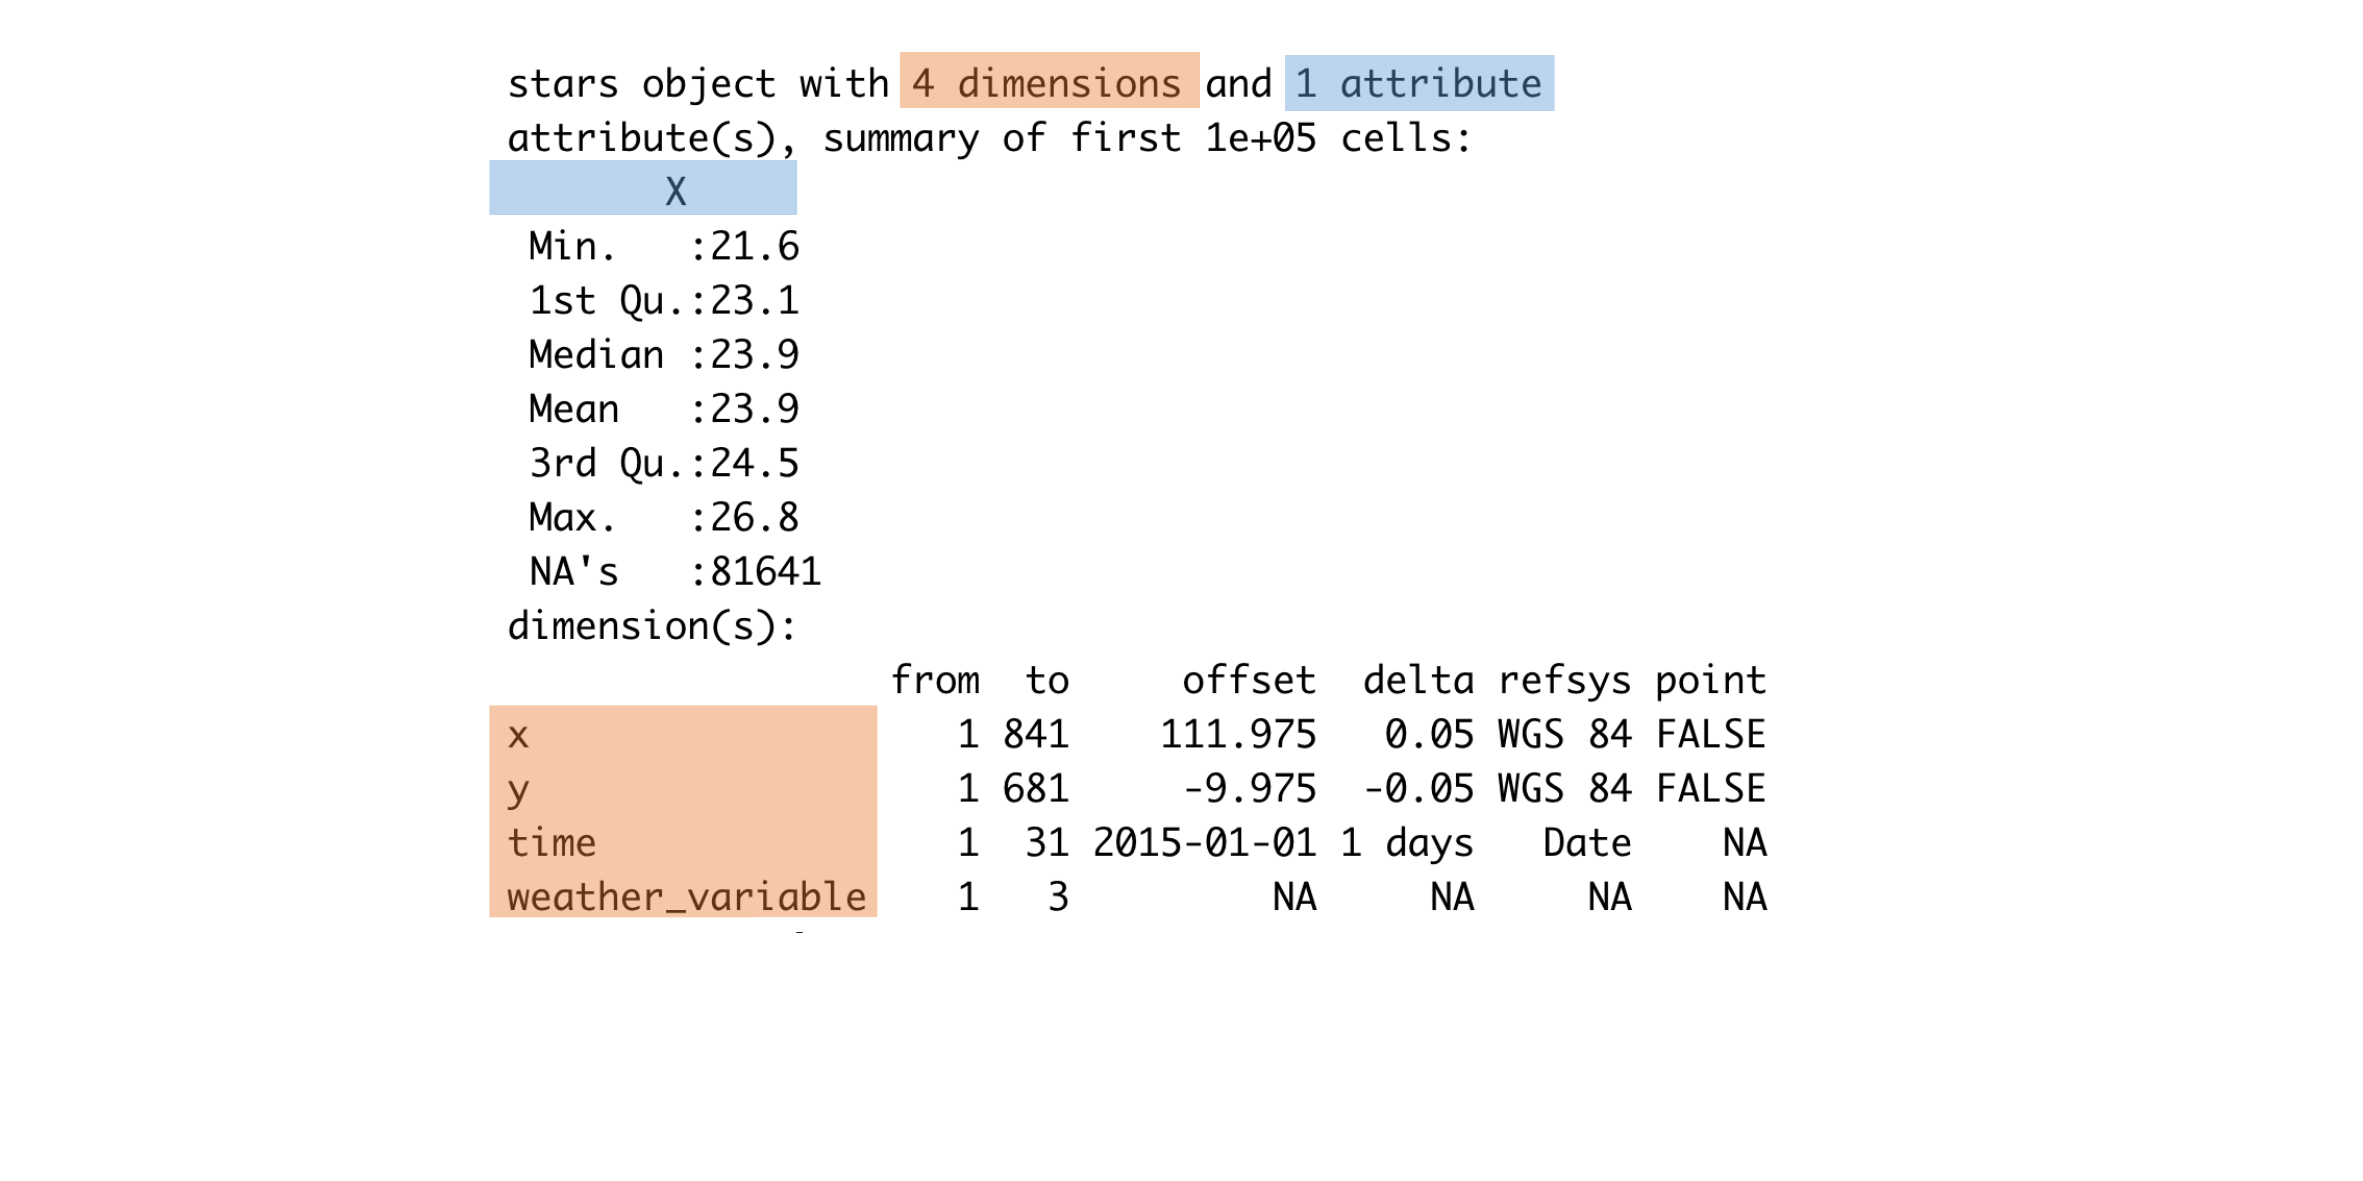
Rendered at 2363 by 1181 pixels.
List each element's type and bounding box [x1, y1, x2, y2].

text_box [899, 51, 1201, 55]
picture [489, 55, 1771, 933]
